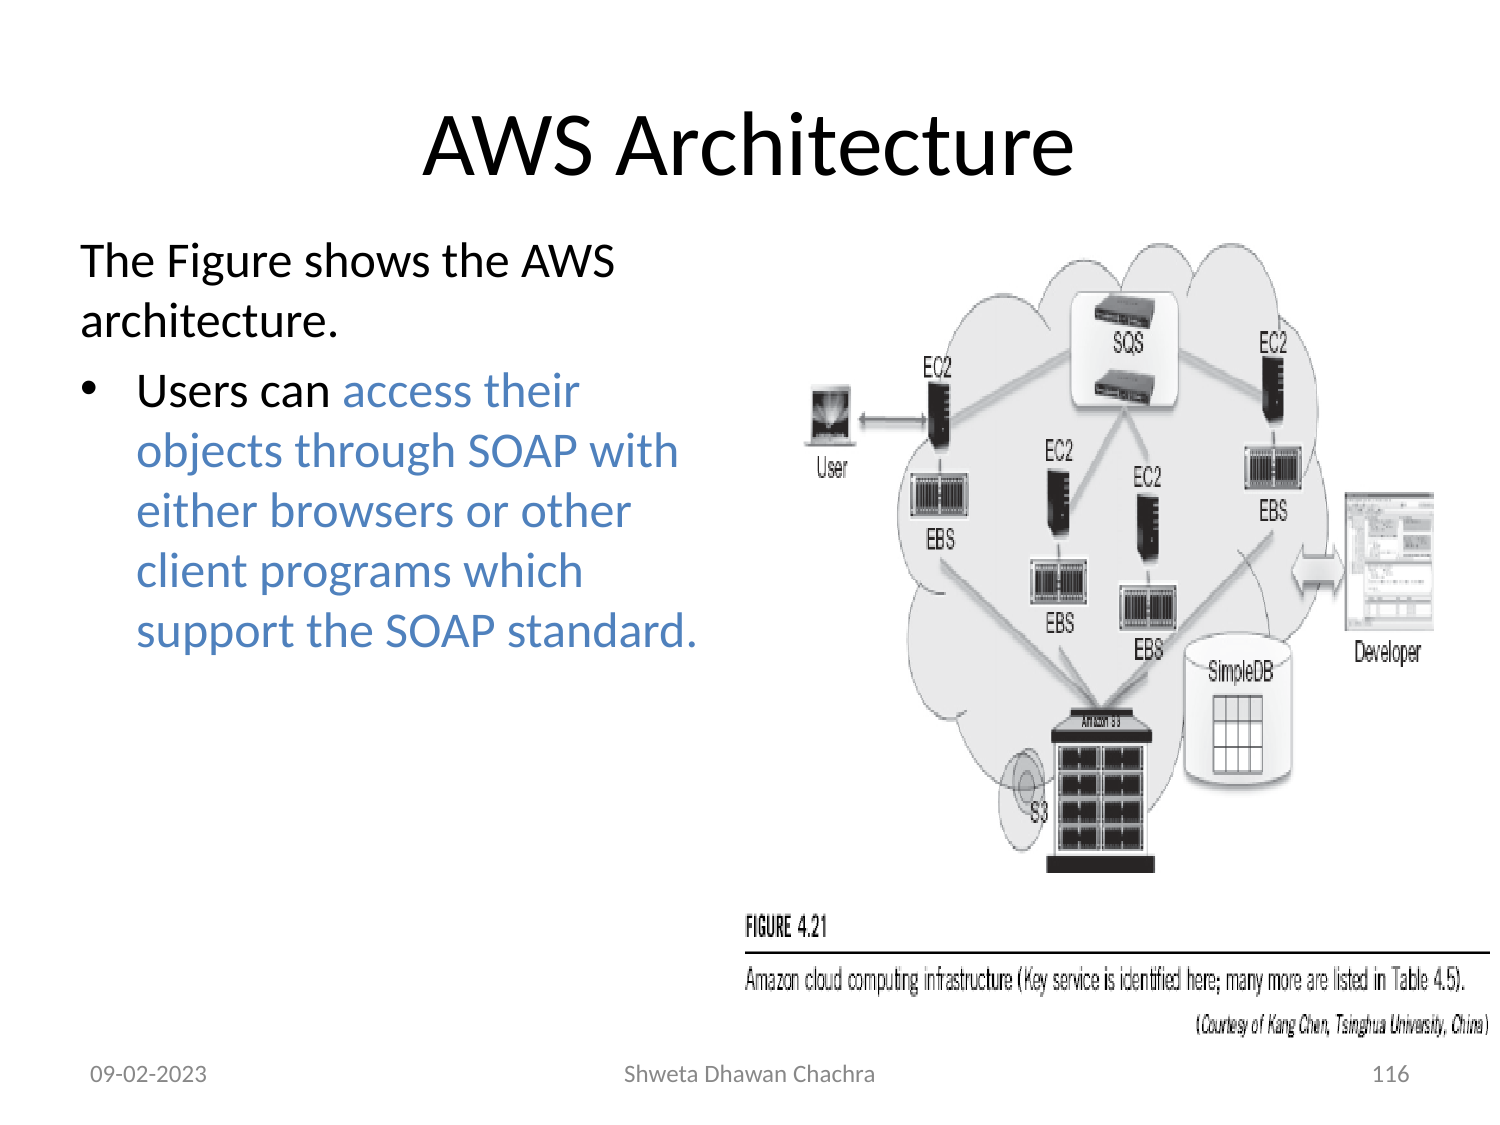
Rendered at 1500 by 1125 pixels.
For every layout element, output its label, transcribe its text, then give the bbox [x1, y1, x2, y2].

picture [726, 201, 1495, 1059]
footer Shweta Dhawan Chachra [512, 1042, 988, 1103]
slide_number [75, 1042, 425, 1103]
slide_number ‹#› [1074, 1066, 1425, 1103]
list The Figure shows the AWS architecture. Users can access their objects through SOAP with either browsers or other client programs which support the SOAP standard. [64, 219, 739, 1125]
title AWS Architecture [75, 45, 1425, 219]
